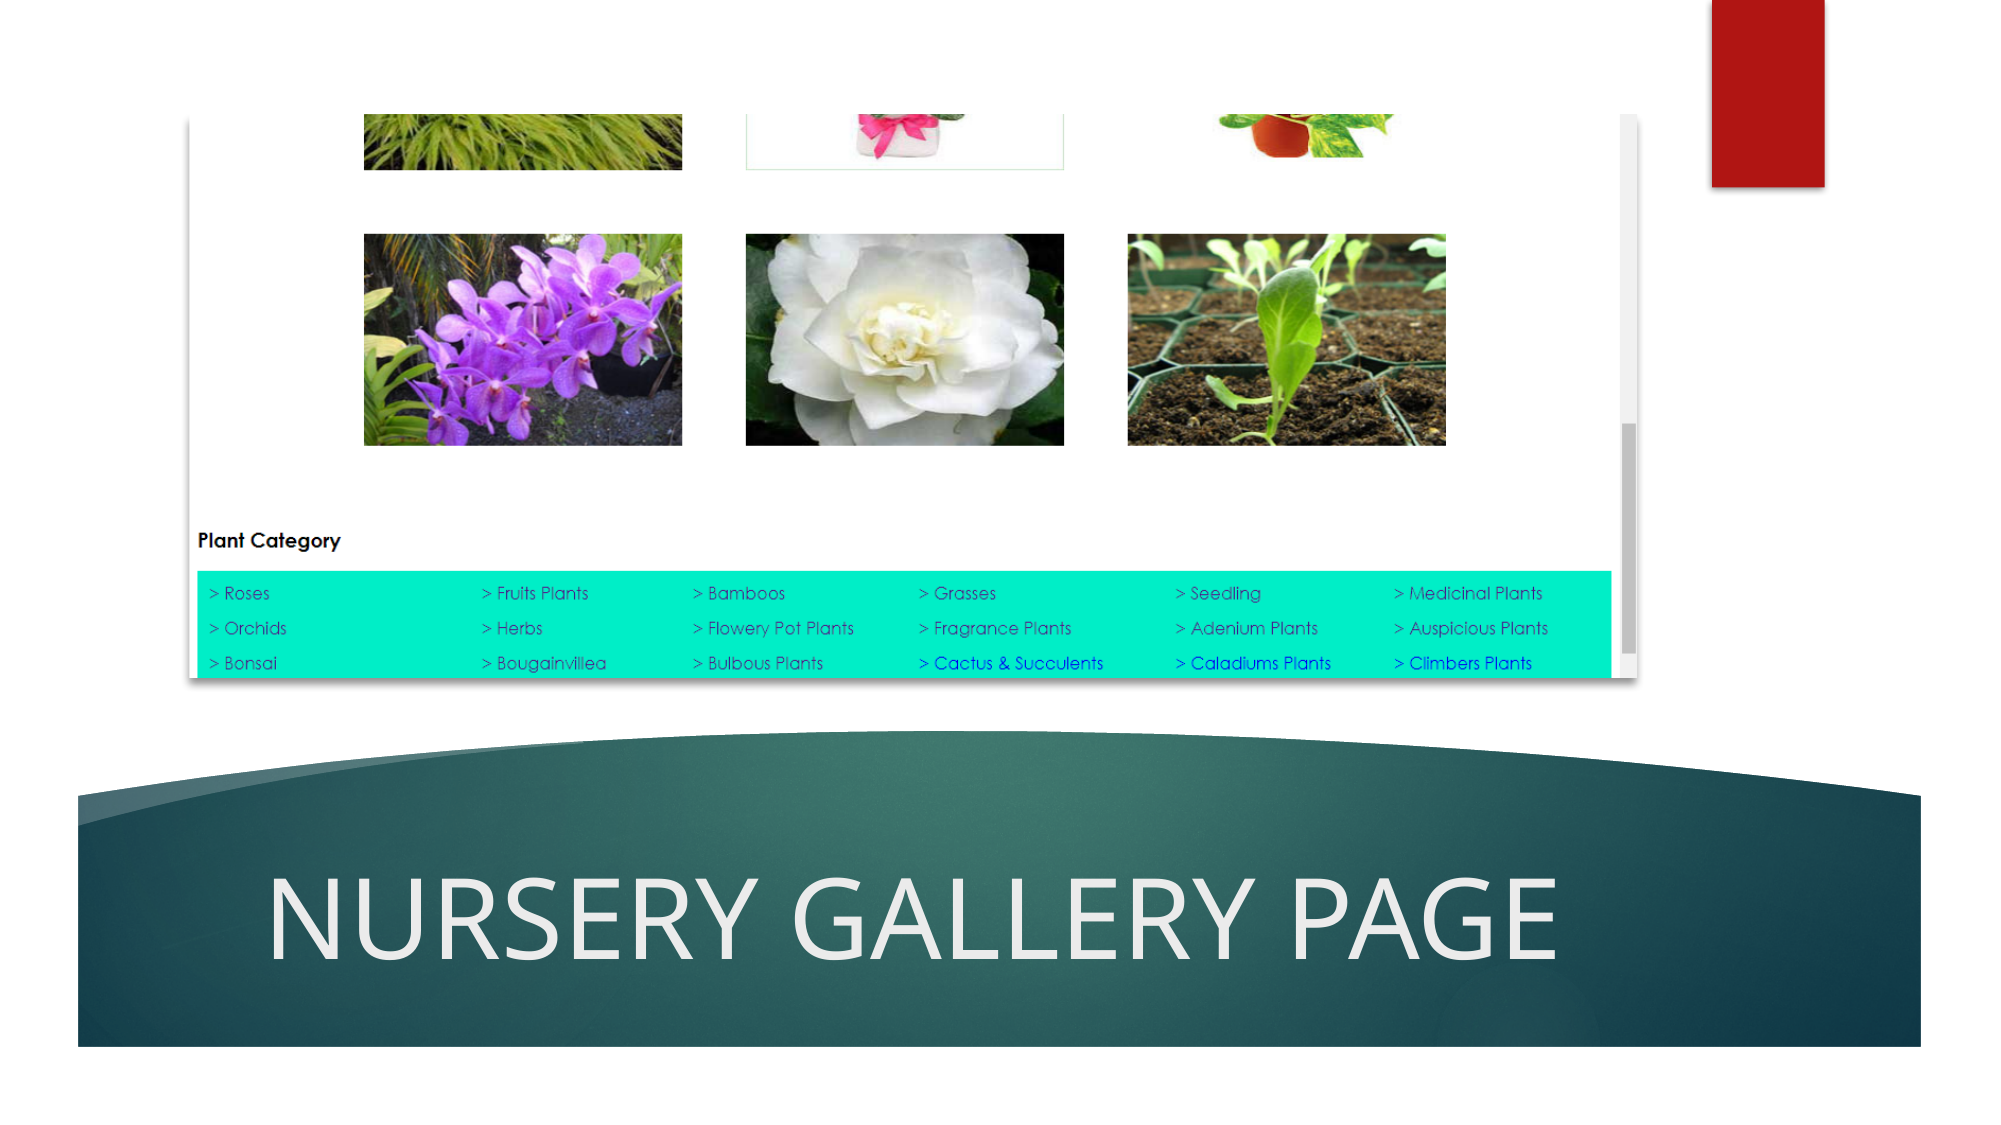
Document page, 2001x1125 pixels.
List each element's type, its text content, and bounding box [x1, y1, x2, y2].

title NURSERY GALLERY PAGE [189, 815, 1638, 990]
picture [189, 114, 1638, 678]
